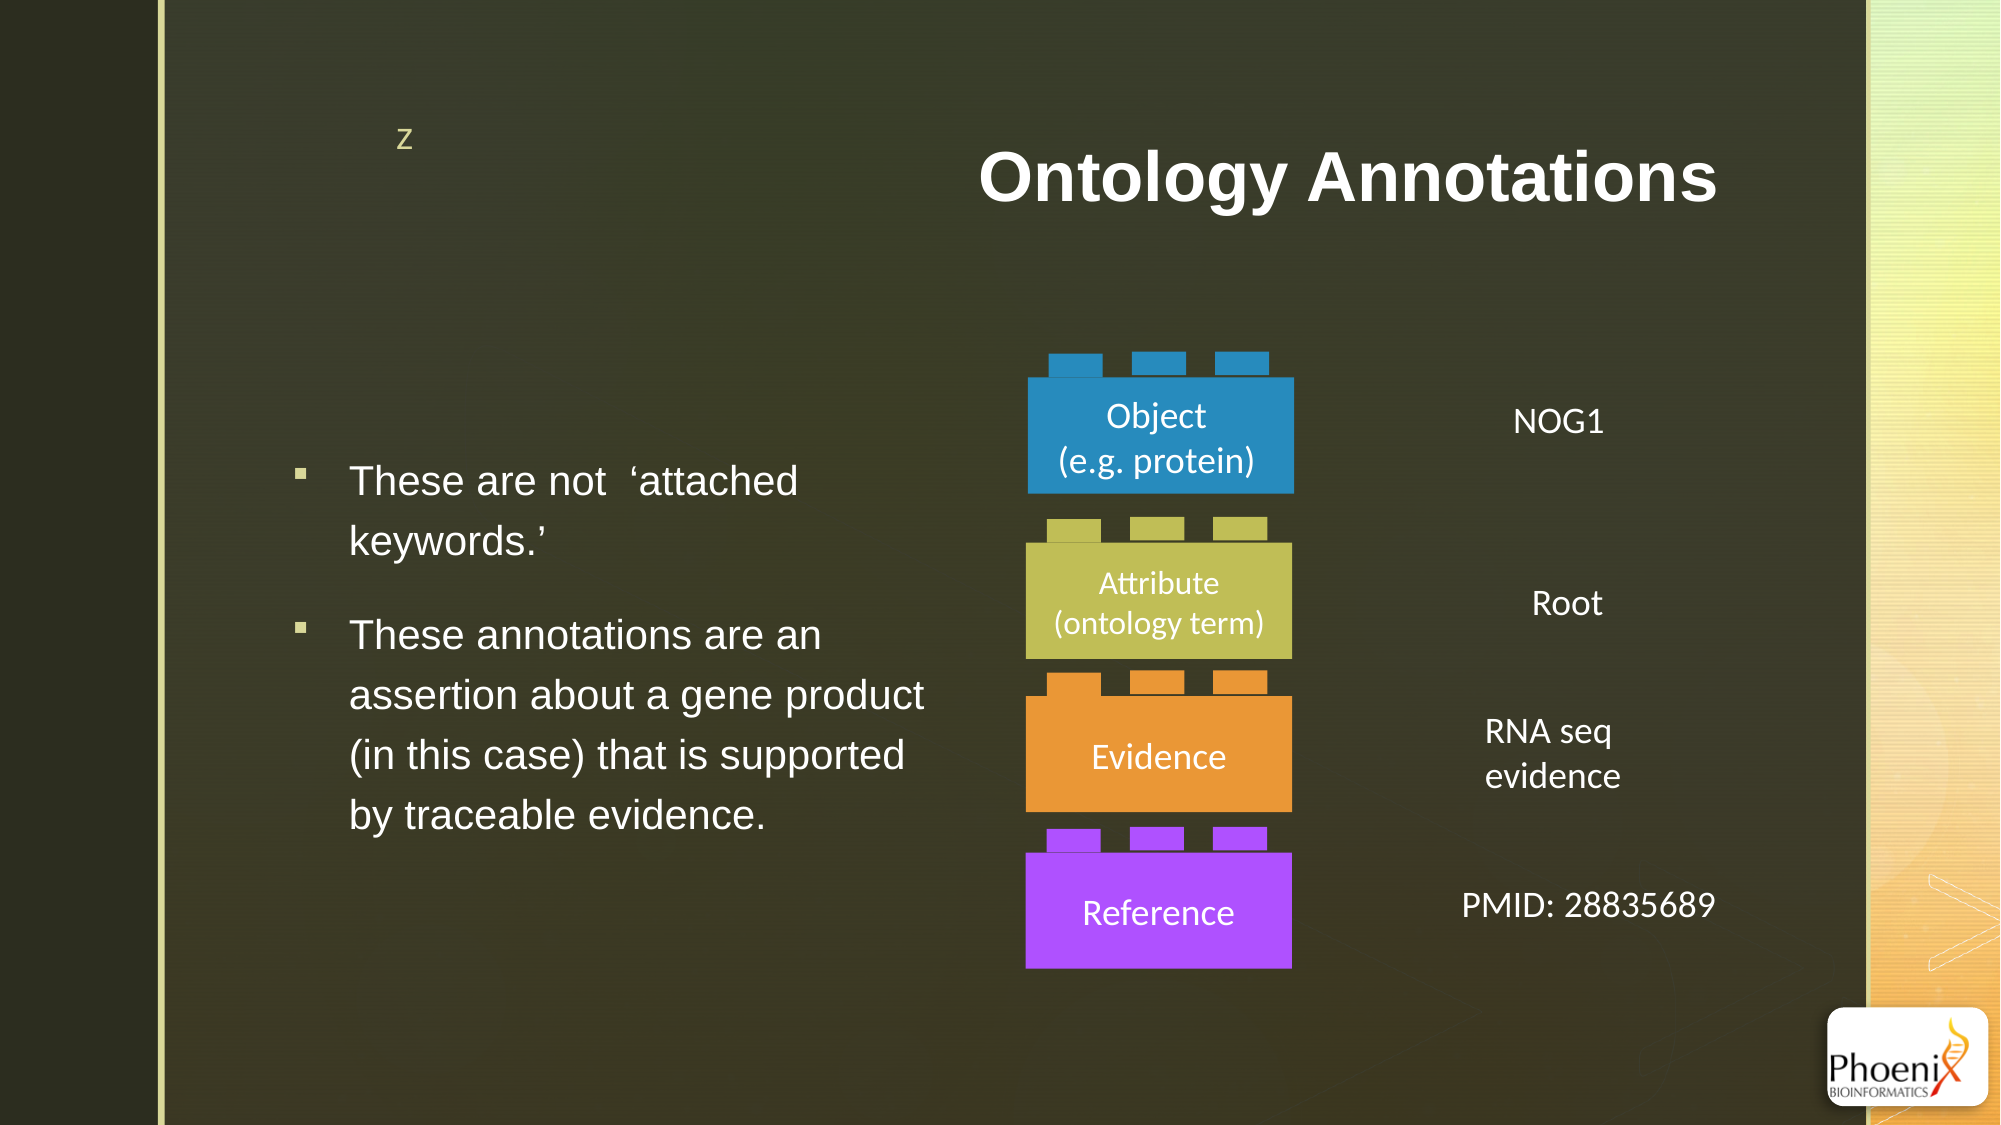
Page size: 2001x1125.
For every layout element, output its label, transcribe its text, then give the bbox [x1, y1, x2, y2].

title Ontology Annotations [428, 132, 1734, 310]
list These are not ‘attached keywords.’ These annotations are an assertion about a gene product (in this case) that is supported by traceable evidence. [277, 312, 958, 969]
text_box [1025, 351, 1735, 969]
picture [1827, 0, 2001, 1125]
